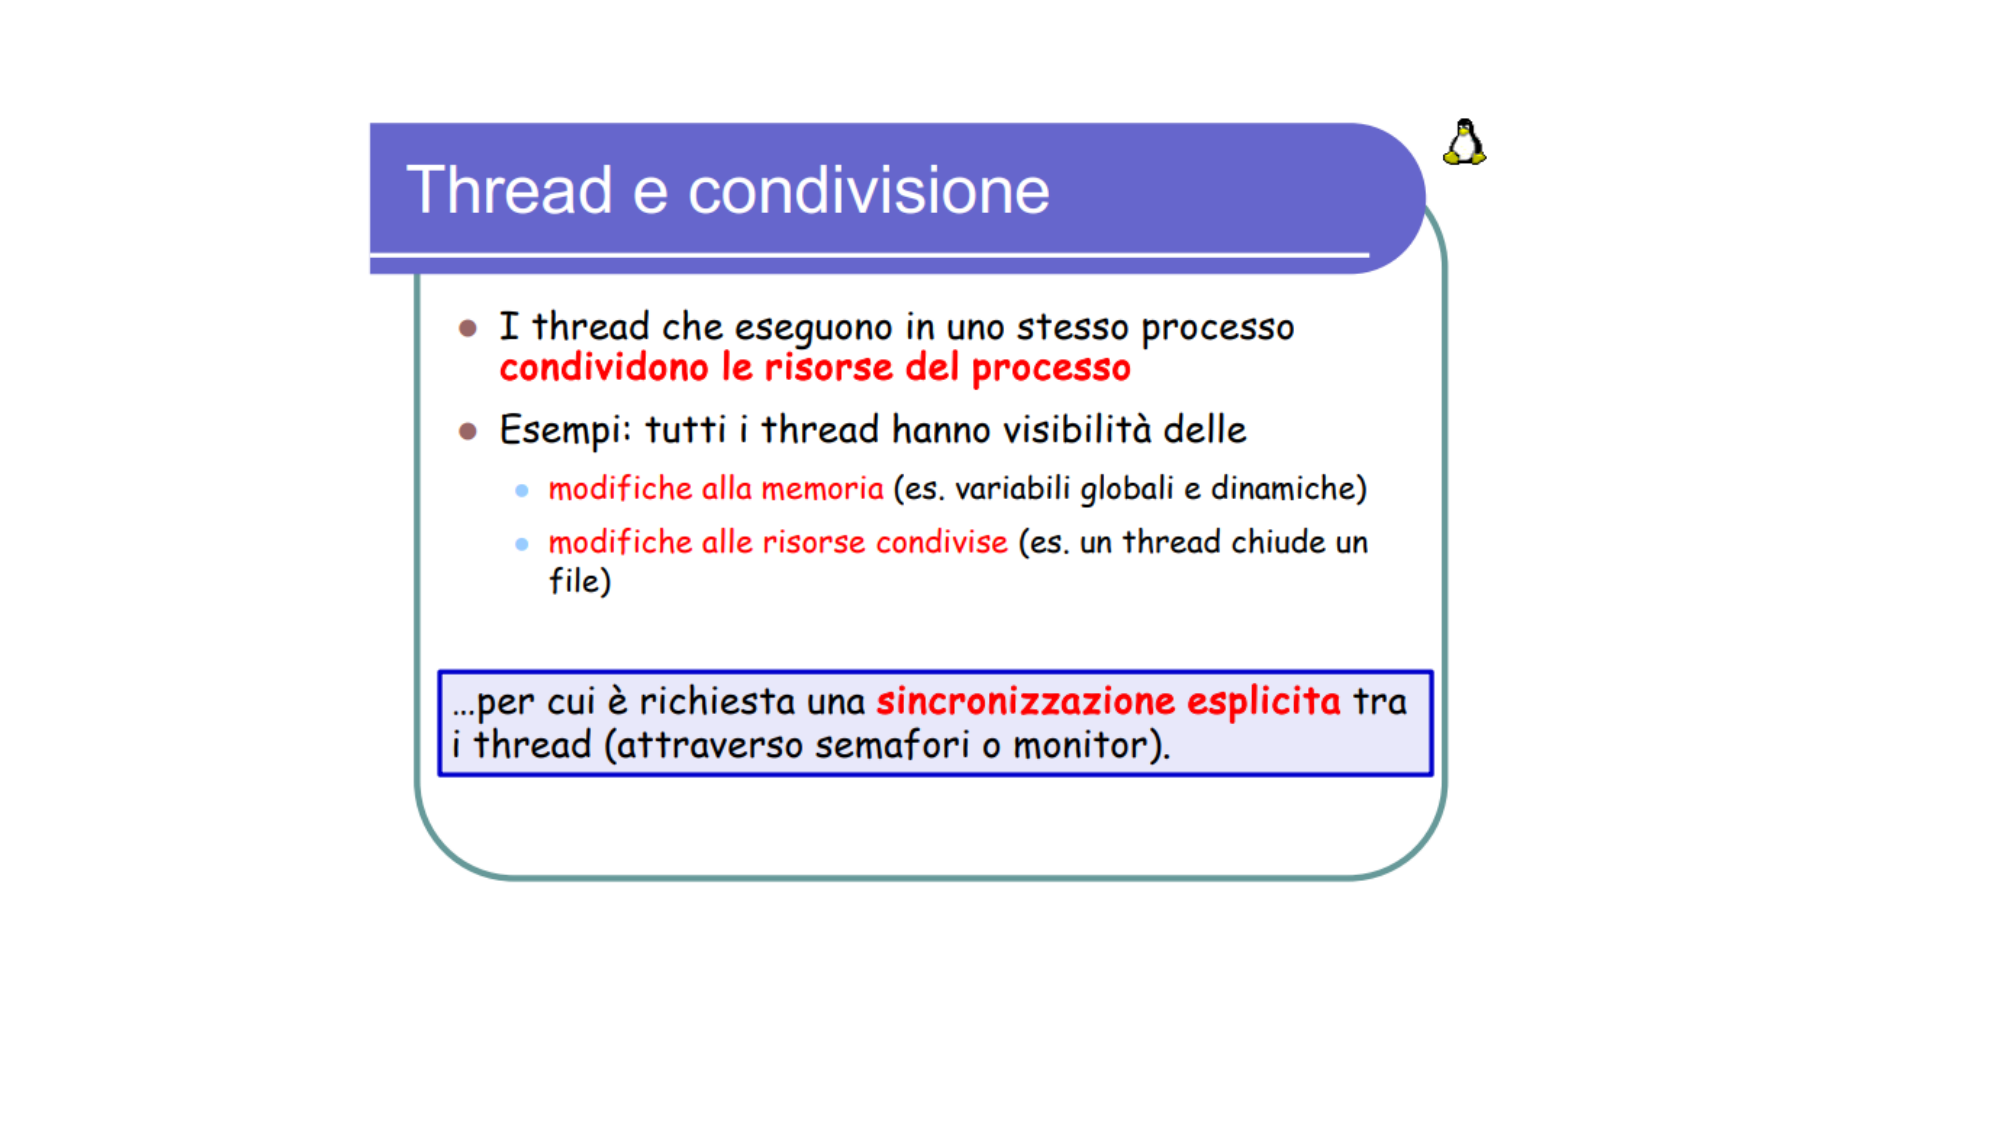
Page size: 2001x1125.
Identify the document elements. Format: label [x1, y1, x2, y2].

picture [340, 107, 1526, 891]
